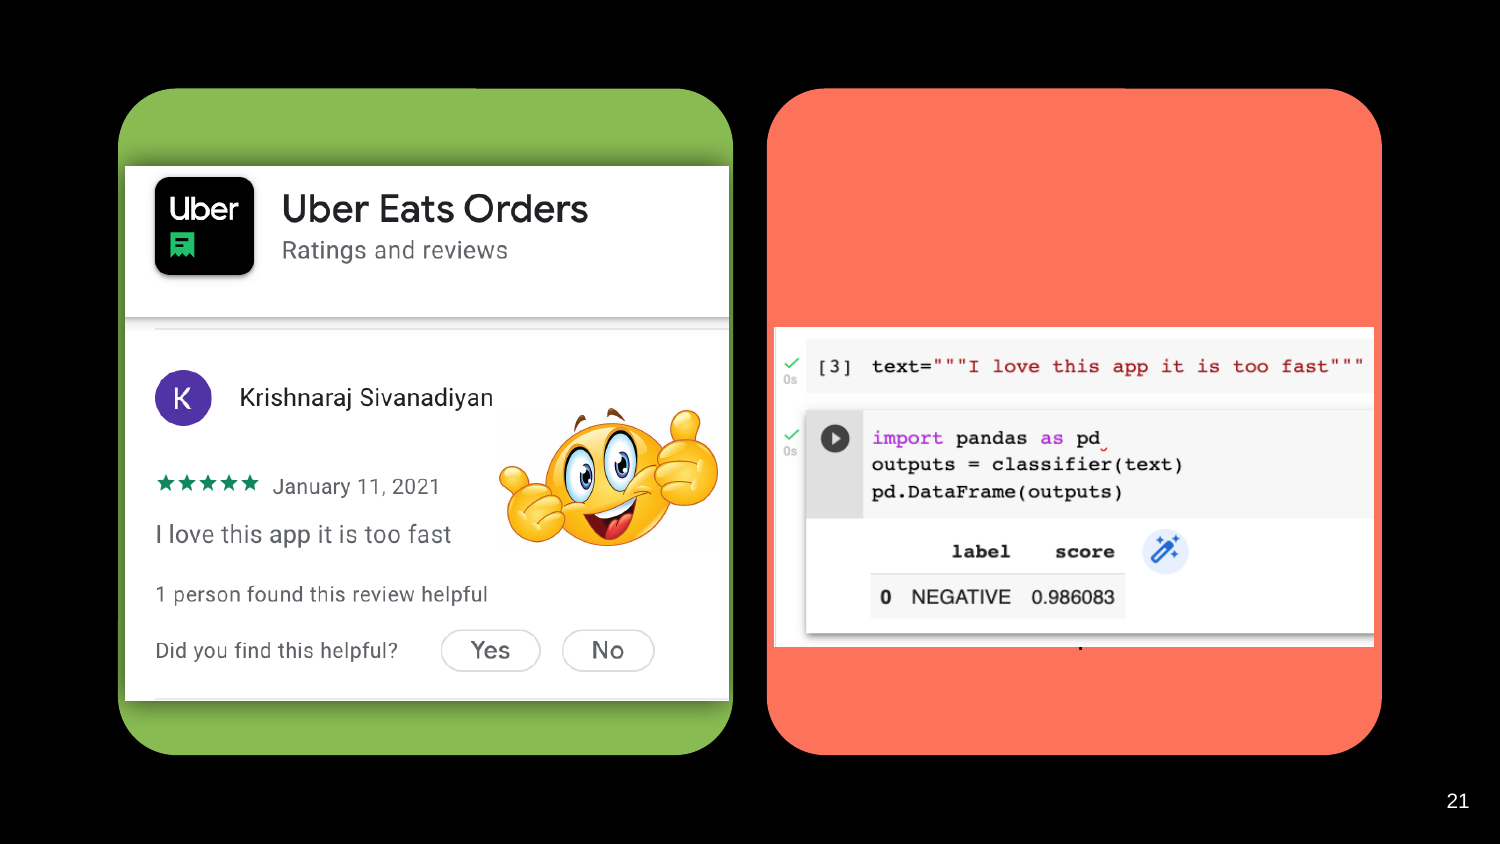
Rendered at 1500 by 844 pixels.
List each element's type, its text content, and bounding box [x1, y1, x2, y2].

text_box 21 [1431, 780, 1485, 821]
picture [125, 166, 729, 701]
picture [773, 327, 1375, 647]
